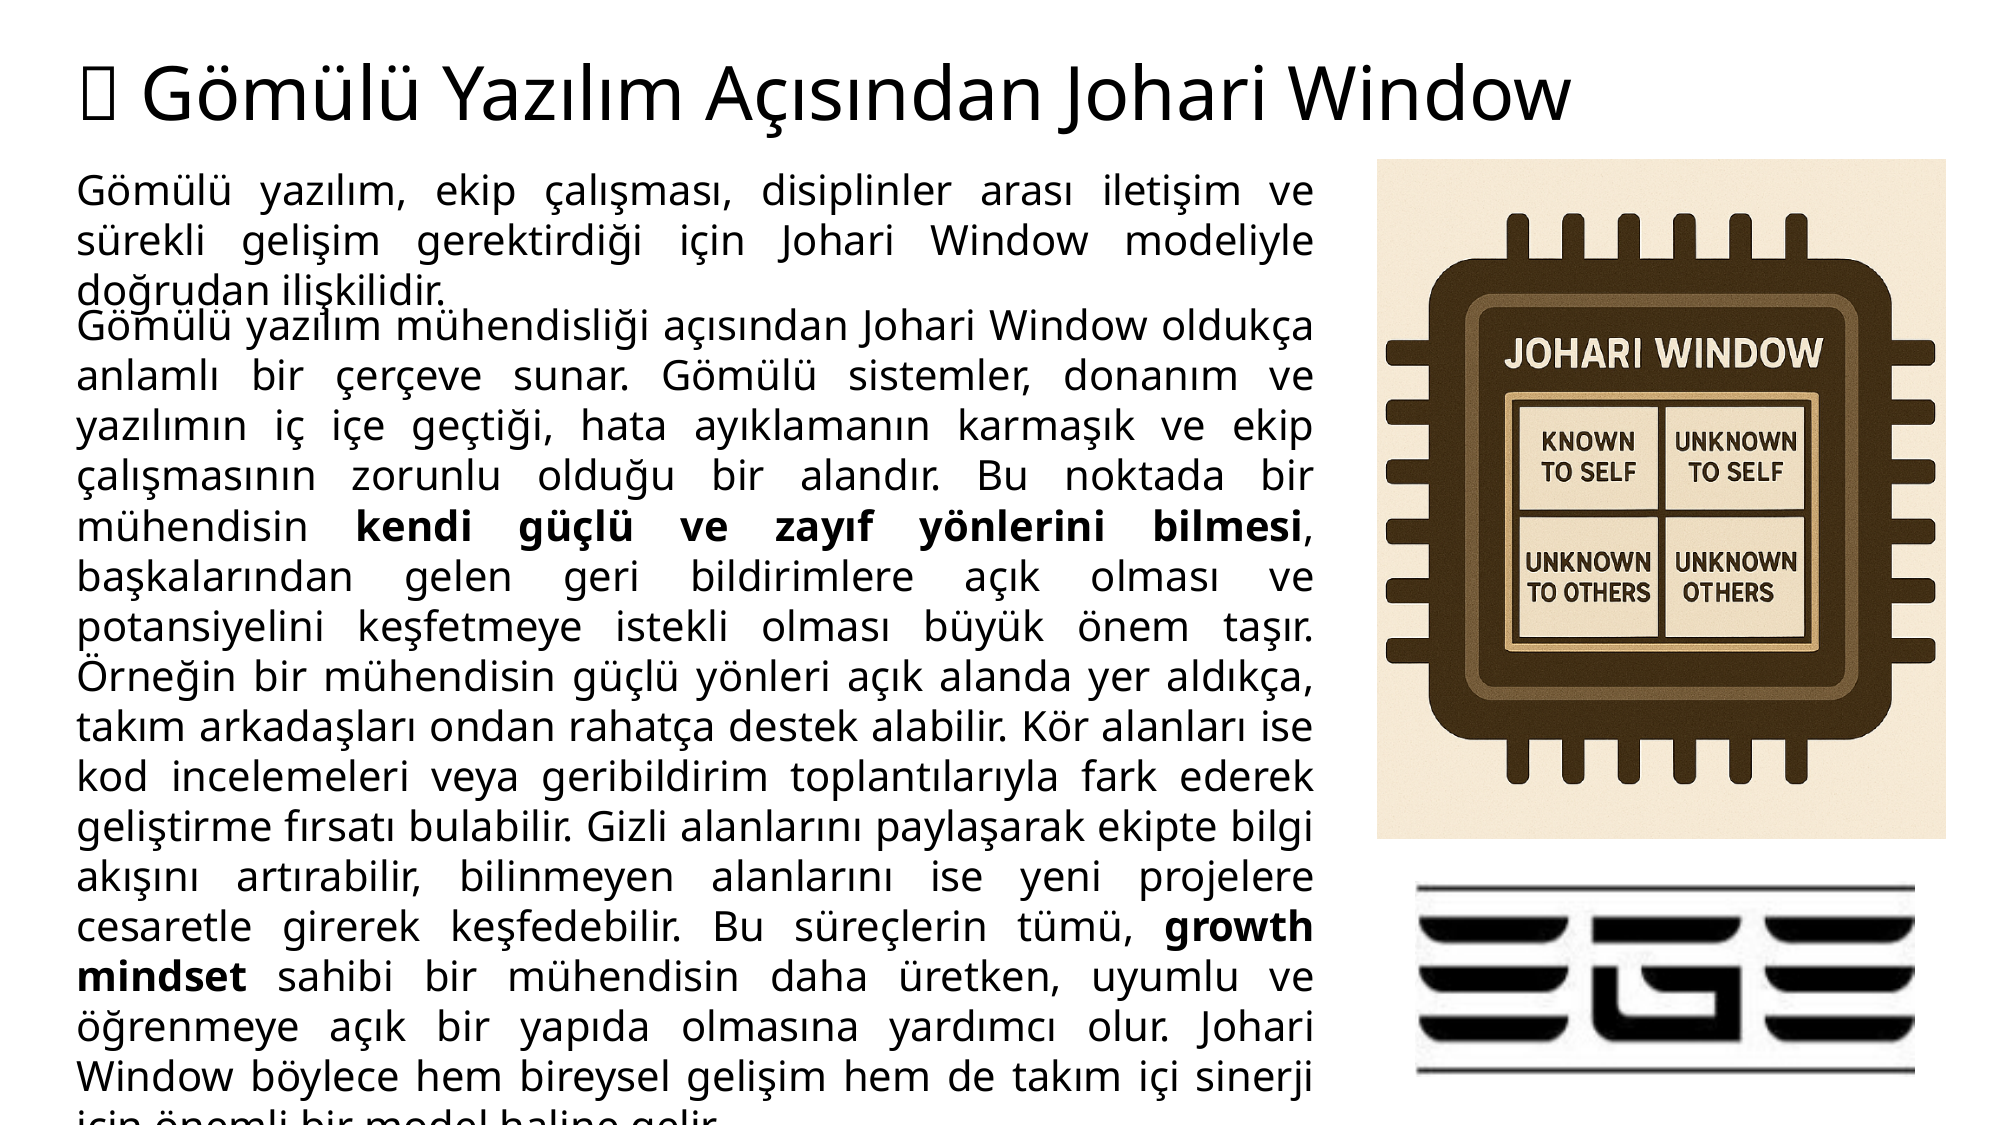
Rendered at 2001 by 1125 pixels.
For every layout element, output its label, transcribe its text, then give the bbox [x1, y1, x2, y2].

text_box 🧩 Gömülü Yazılım Açısından Johari Window [61, 37, 1662, 143]
picture [1377, 159, 1947, 840]
picture [1415, 881, 1916, 1078]
text_box Gömülü yazılım mühendisliği açısından Johari Window oldukça anlamlı bir çerçeve sunar. Gömülü sistemler, donanım ve yazılımın iç içe geçtiği, hata ayıklamanın karmaşık ve ekip çalışmasının zorunlu olduğu bir alandır. Bu noktada bir mühendisin kendi güçlü ve zayıf yönlerini bilmesi, başkalarından gelen geri bildirimlere açık olması ve potansiyelini keşfetmeye istekli olması büyük önem taşır. Örneğin bir mühendisin güçlü yönleri açık alanda yer aldıkça, takım arkadaşları ondan rahatça destek alabilir. Kör alanları ise kod incelemeleri veya geribildirim toplantılarıyla fark ederek geliştirme fırsatı bulabilir. Gizli alanlarını paylaşarak ekipte bilgi akışını artırabilir, bilinmeyen alanlarını ise yeni projelere cesaretle girerek keşfedebilir. Bu süreçlerin tümü, growth mindset sahibi bir mühendisin daha üretken, uyumlu ve öğrenmeye açık bir yapıda olmasına yardımcı olur. Johari Window böylece hem bireysel gelişim hem de takım içi sinerji için önemli bir model haline gelir. [61, 291, 1330, 1125]
text_box Gömülü yazılım, ekip çalışması, disiplinler arası iletişim ve sürekli gelişim gerektirdiği için Johari Window modeliyle doğrudan ilişkilidir. [61, 156, 1330, 291]
